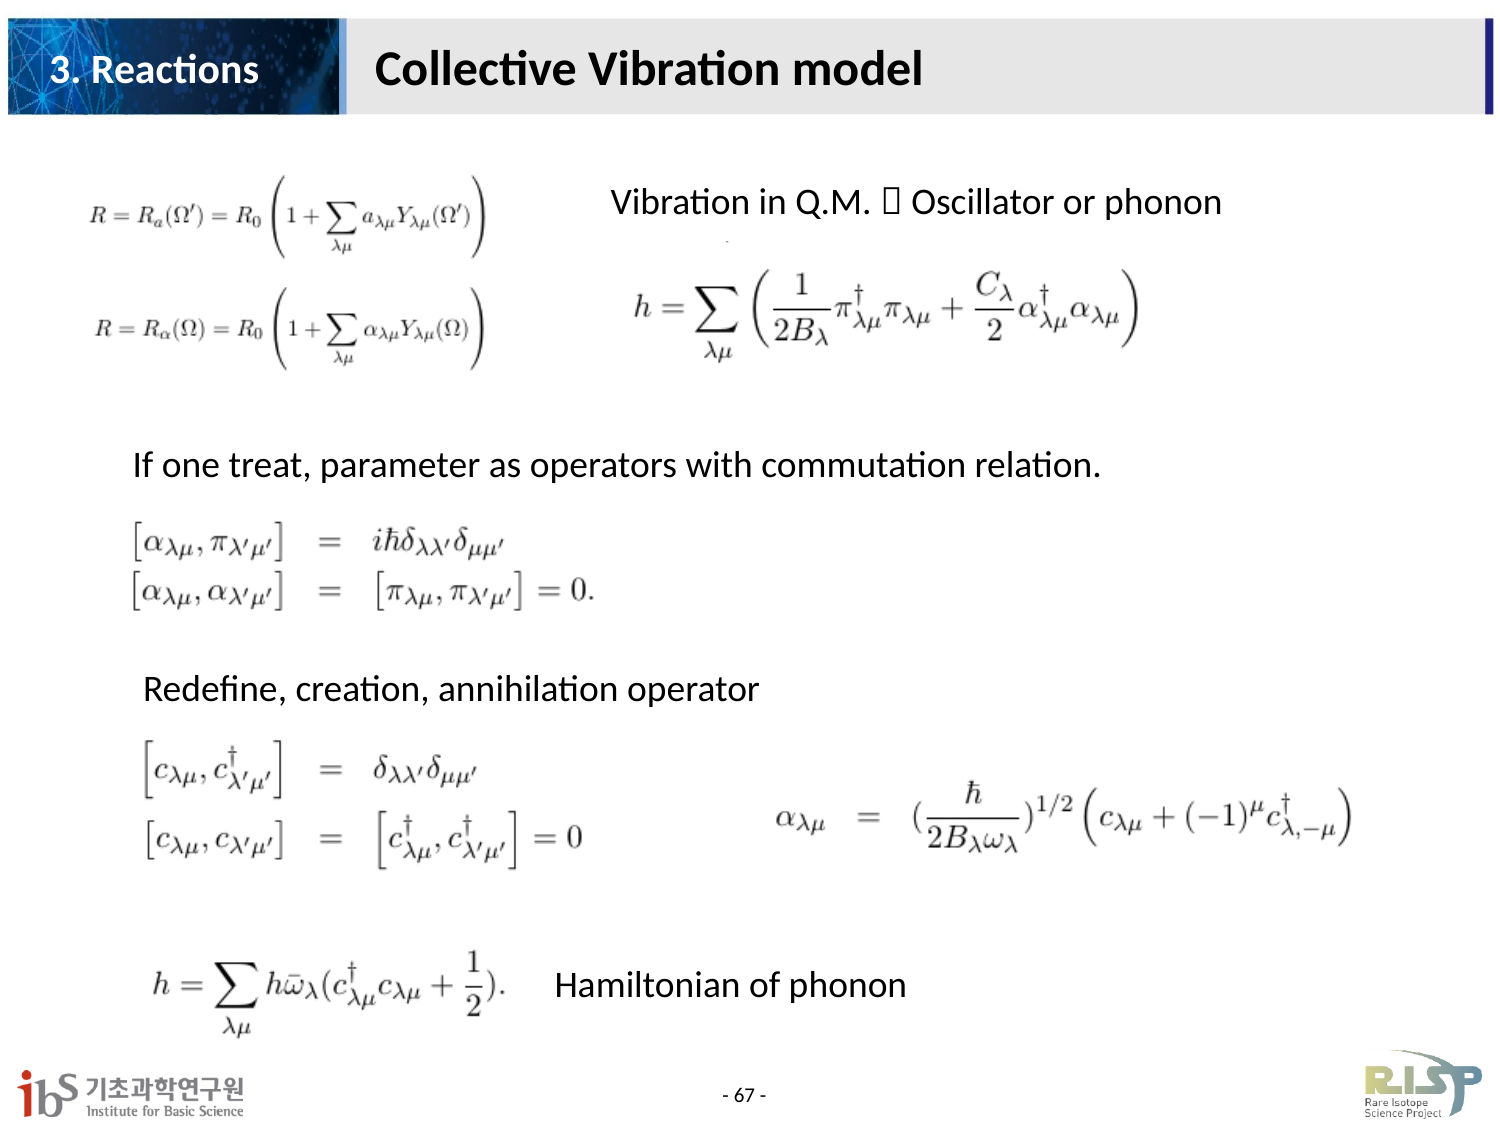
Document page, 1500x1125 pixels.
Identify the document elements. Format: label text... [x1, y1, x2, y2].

picture [1364, 1049, 1482, 1119]
picture [17, 1070, 243, 1117]
text_box Hamiltonian of phonon [539, 952, 923, 1012]
picture [135, 928, 525, 1051]
text_box Vibration in Q.M.  Oscillator or phonon [595, 169, 1238, 230]
picture [2, 10, 1500, 130]
picture [112, 503, 603, 622]
text_box If one treat, parameter as operators with commutation relation. [117, 432, 1127, 493]
text_box Redefine, creation, annihilation operator [128, 656, 785, 717]
picture [76, 169, 498, 270]
picture [747, 753, 1370, 870]
picture [92, 287, 492, 377]
picture [122, 717, 599, 899]
picture [617, 241, 1166, 377]
